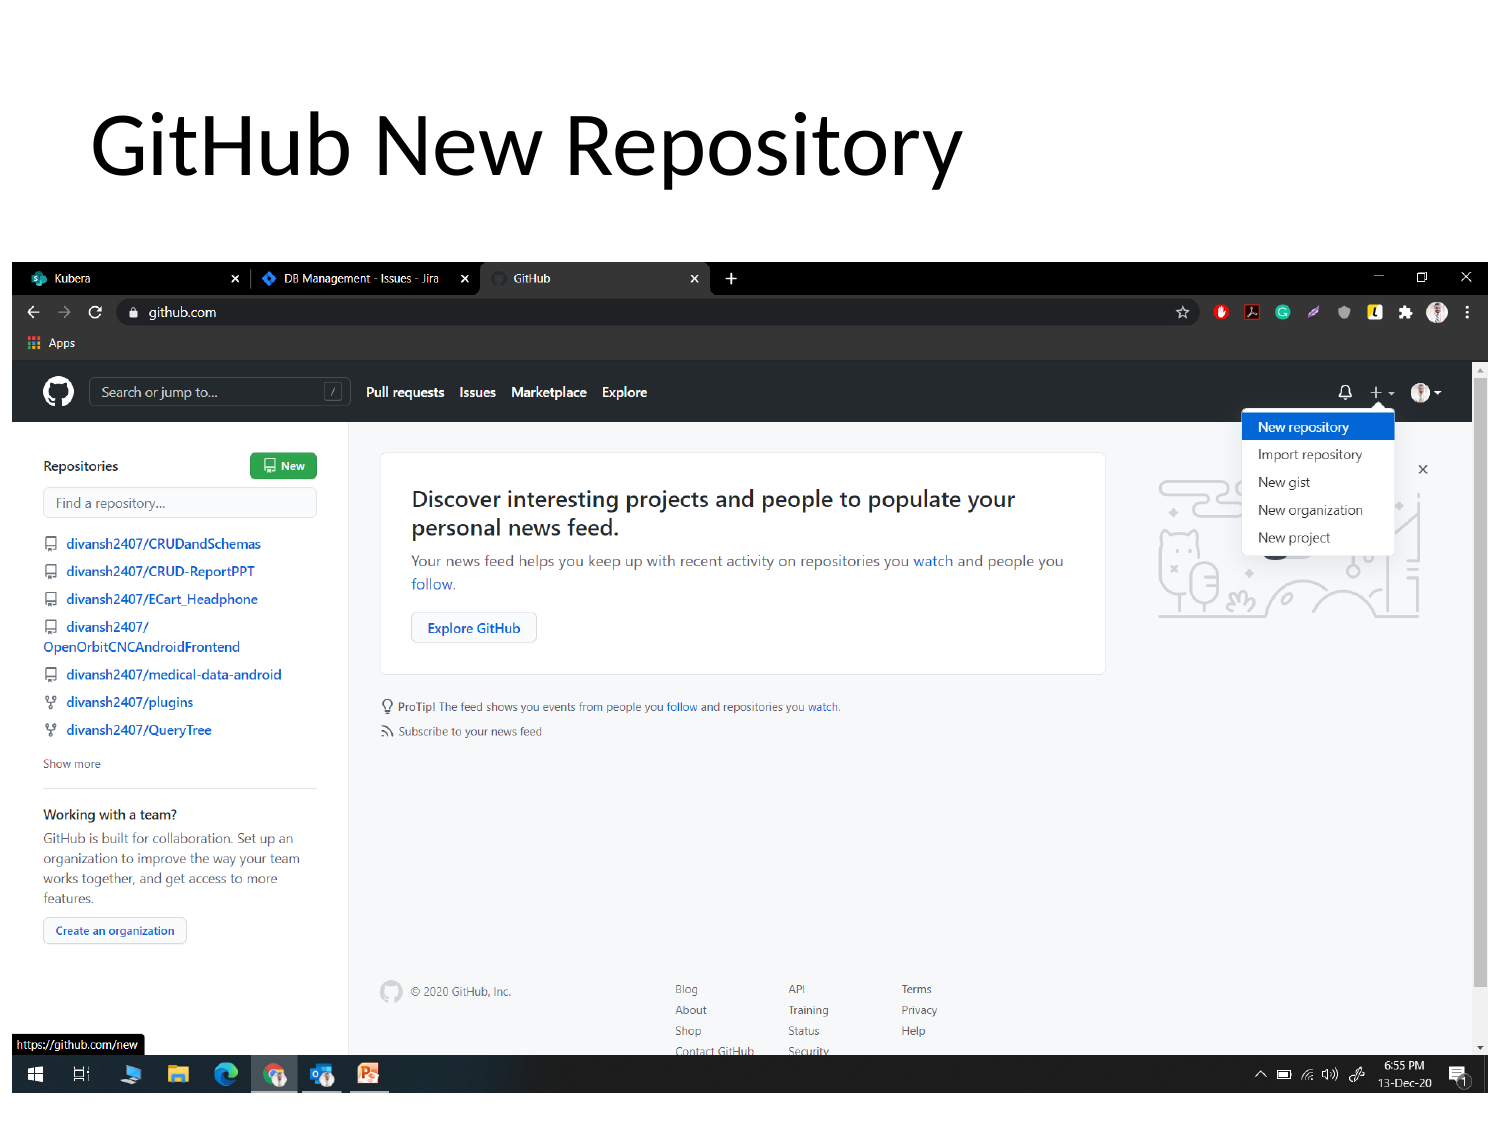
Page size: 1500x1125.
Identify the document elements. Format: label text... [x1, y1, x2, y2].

title GitHub New Repository [75, 45, 1425, 233]
picture [12, 262, 1488, 1093]
